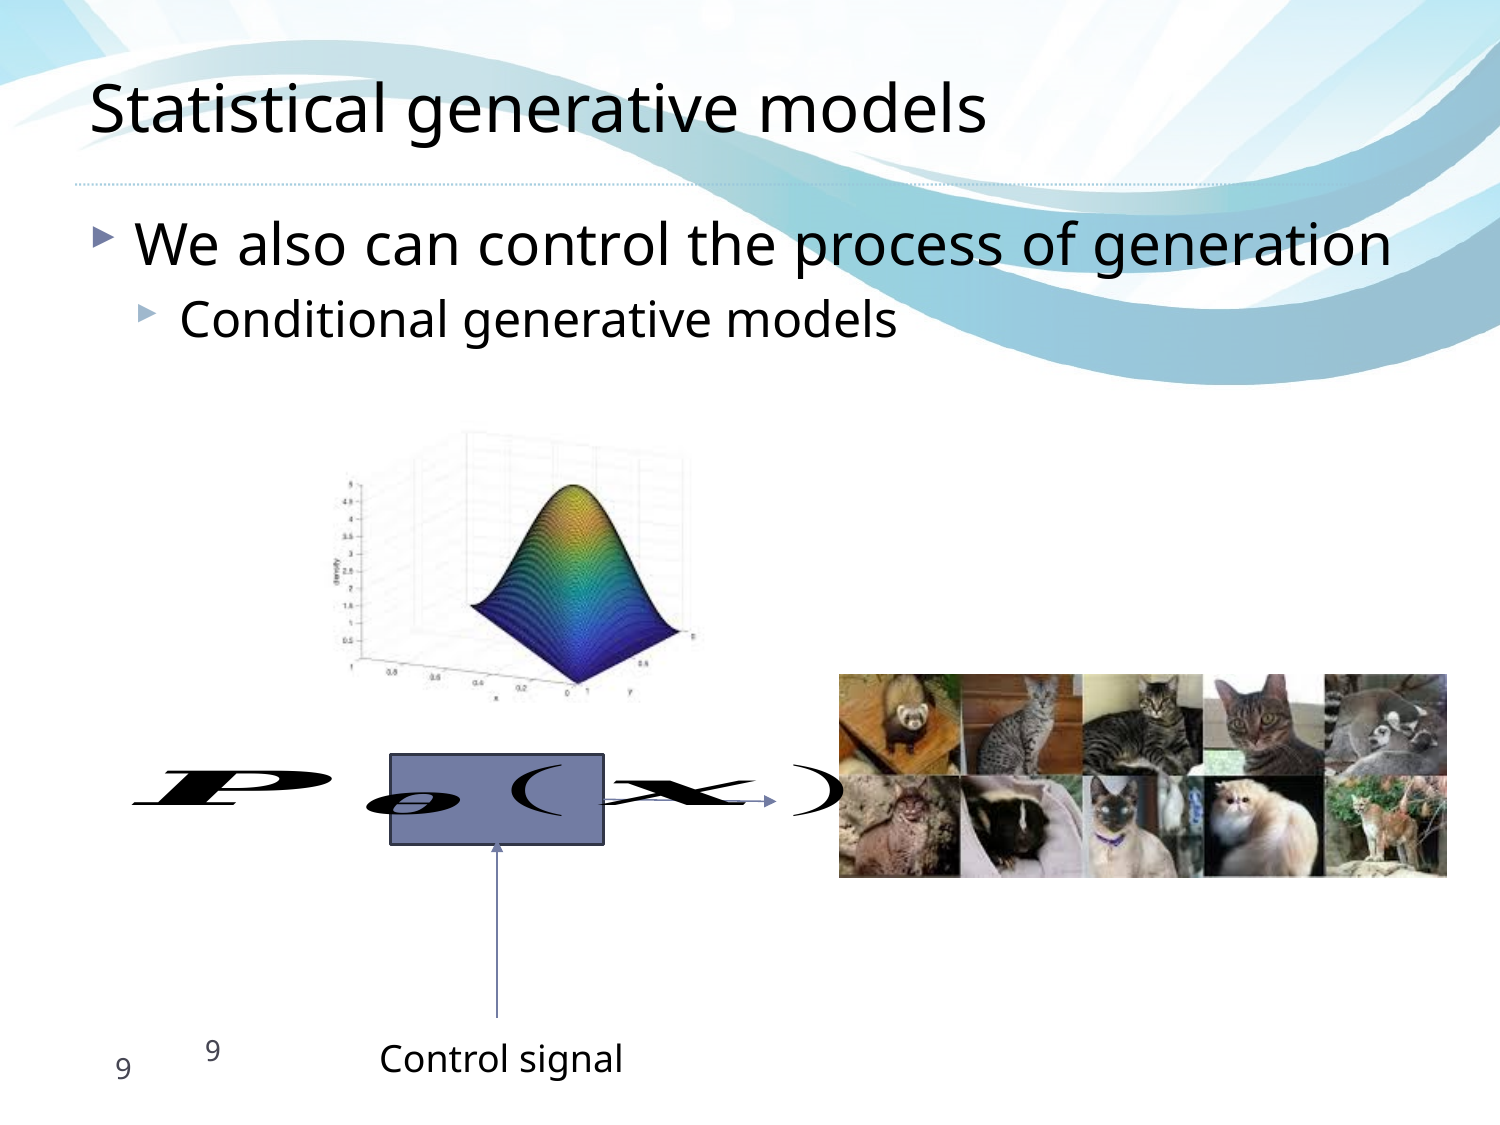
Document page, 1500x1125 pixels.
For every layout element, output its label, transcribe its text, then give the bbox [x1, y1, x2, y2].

text_box Control signal [364, 1027, 639, 1087]
title Statistical generative models [75, 24, 1425, 188]
picture [308, 408, 722, 719]
slide_number 9 [100, 1042, 426, 1103]
text_box [389, 753, 605, 846]
picture [838, 674, 1448, 878]
list We also can control the process of generation Conditional generative models [75, 200, 1425, 1010]
text_box 9 [190, 1024, 516, 1085]
